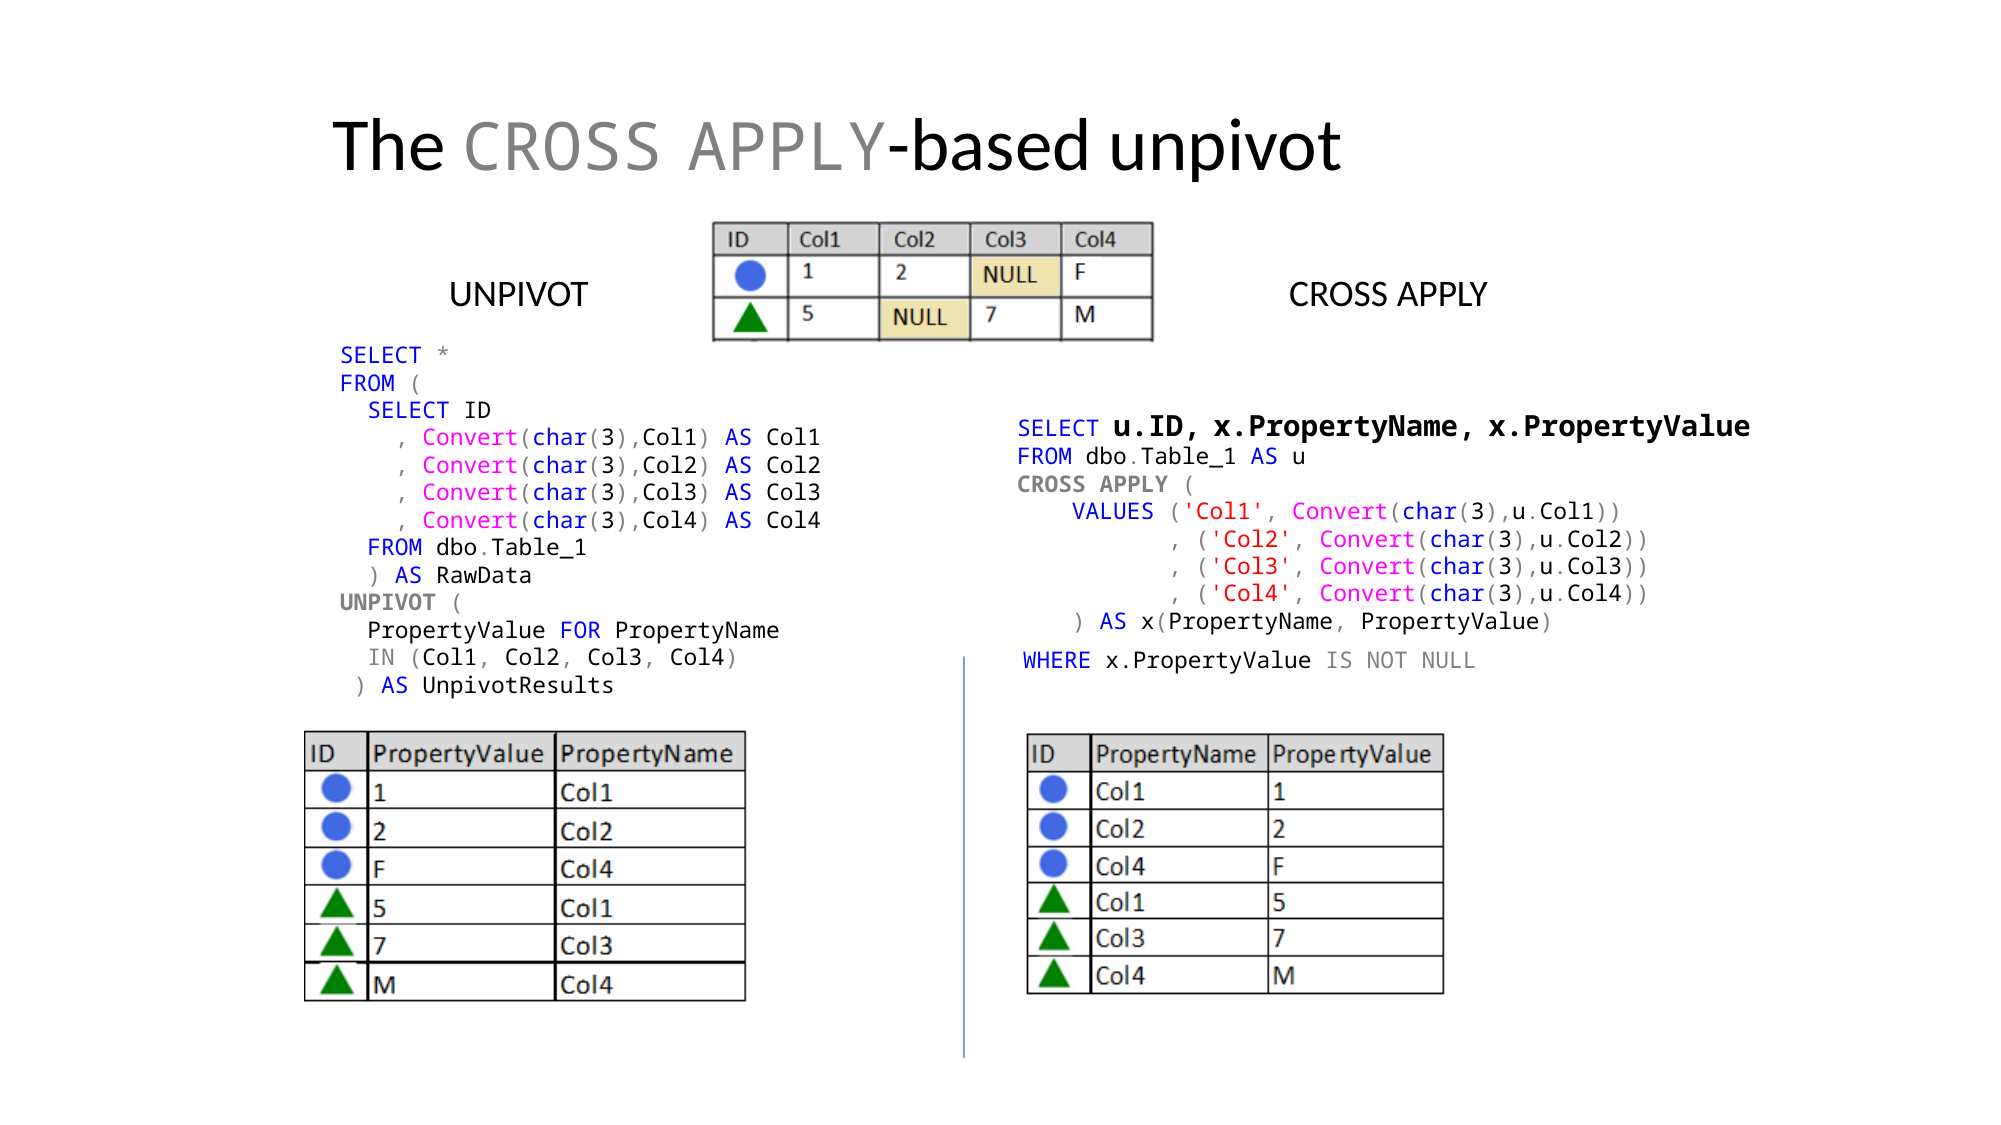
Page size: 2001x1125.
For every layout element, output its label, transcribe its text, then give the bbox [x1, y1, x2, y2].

text_box CROSS APPLY [1274, 261, 1520, 321]
text_box The CROSS APPLY-based unpivot [162, 46, 1513, 235]
text_box UNPIVOT [434, 261, 618, 321]
picture [711, 221, 1156, 343]
text_box SELECT u.ID, x.PropertyName, x.PropertyValue FROM dbo.Table_1 AS u CROSS APPLY ( VALUES ('Col1', Convert(char(3),u.Col1)) , ('Col2', Convert(char(3),u.Col2)) , ('Col3', Convert(char(3),u.Col3)) , ('Col4', Convert(char(3),u.Col4)) ) AS x(PropertyName, PropertyValue) [1002, 399, 1769, 642]
text_box SELECT * FROM ( SELECT ID , Convert(char(3),Col1) AS Col1 , Convert(char(3),Col2) AS Col2 , Convert(char(3),Col3) AS Col3 , Convert(char(3),Col4) AS Col4 FROM dbo.Table_1 ) AS RawData UNPIVOT ( PropertyValue FOR PropertyName IN (Col1, Col2, Col3, Col4) ) AS UnpivotResults [324, 333, 858, 656]
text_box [1002, 637, 1746, 1125]
picture [304, 656, 1002, 1058]
